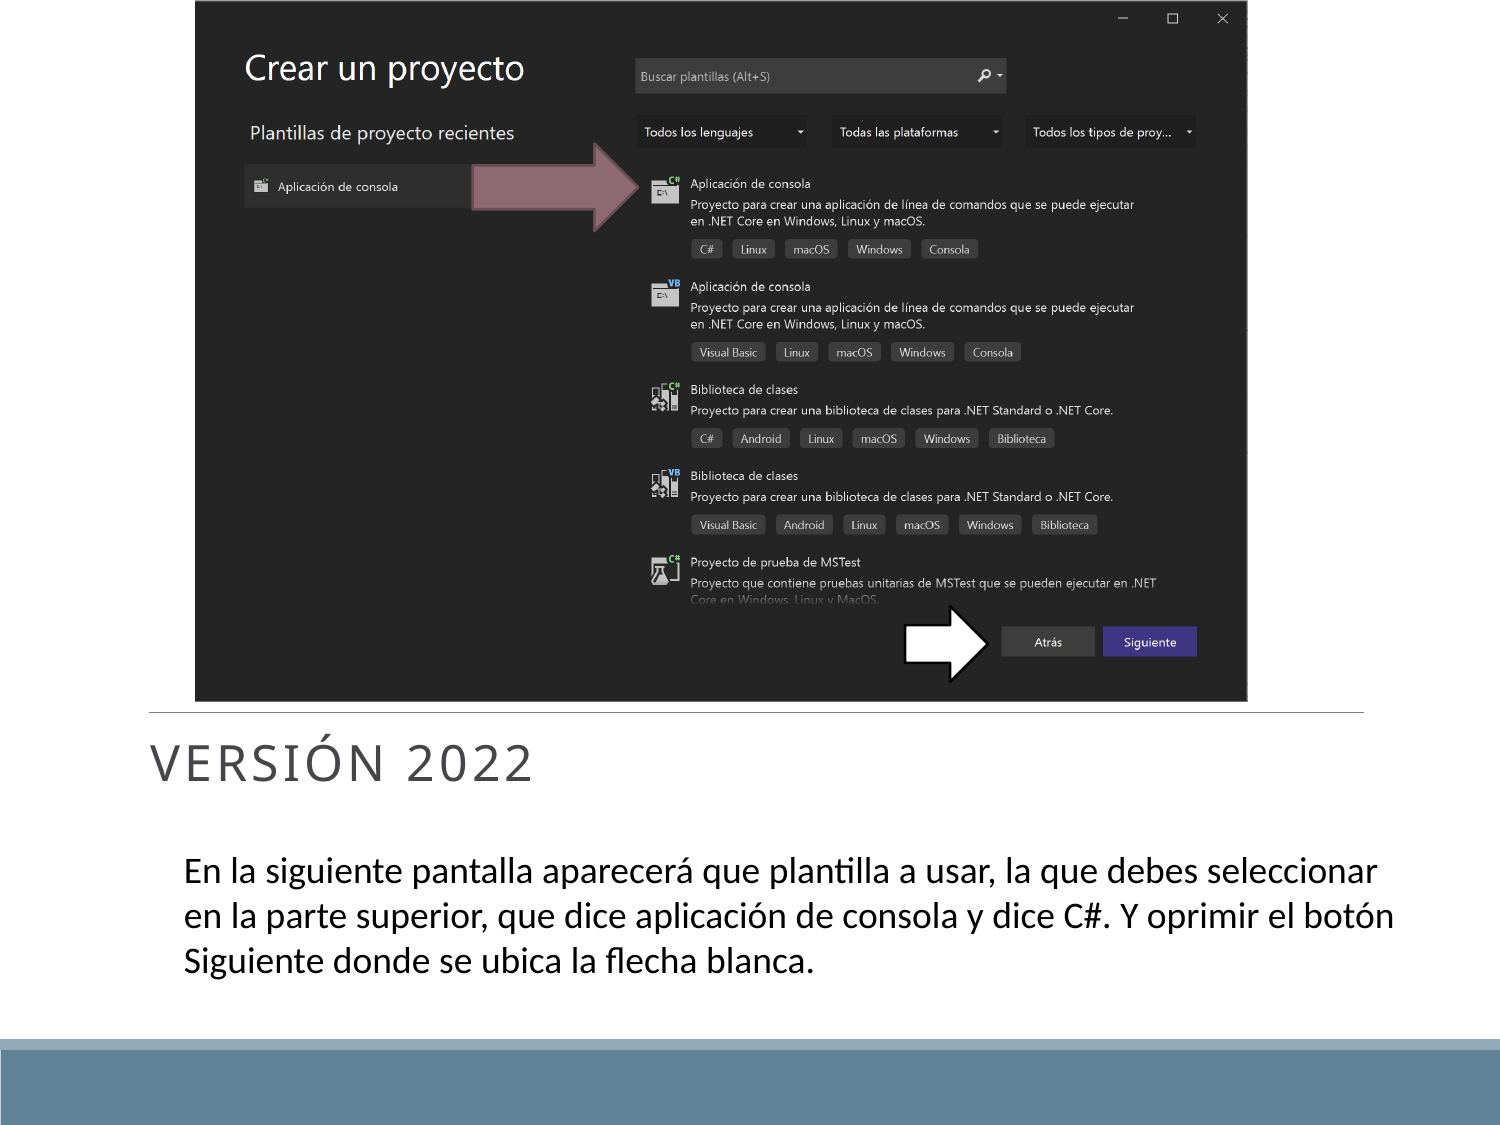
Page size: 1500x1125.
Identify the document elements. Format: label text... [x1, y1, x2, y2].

subtitle Versión 2022 [135, 730, 1373, 919]
picture [194, 0, 1248, 703]
text_box En la siguiente pantalla aparecerá que plantilla a usar, la que debes seleccionar en la parte superior, que dice aplicación de consola y dice C#. Y oprimir el botón Siguiente donde se ubica la flecha blanca. [169, 838, 1420, 989]
